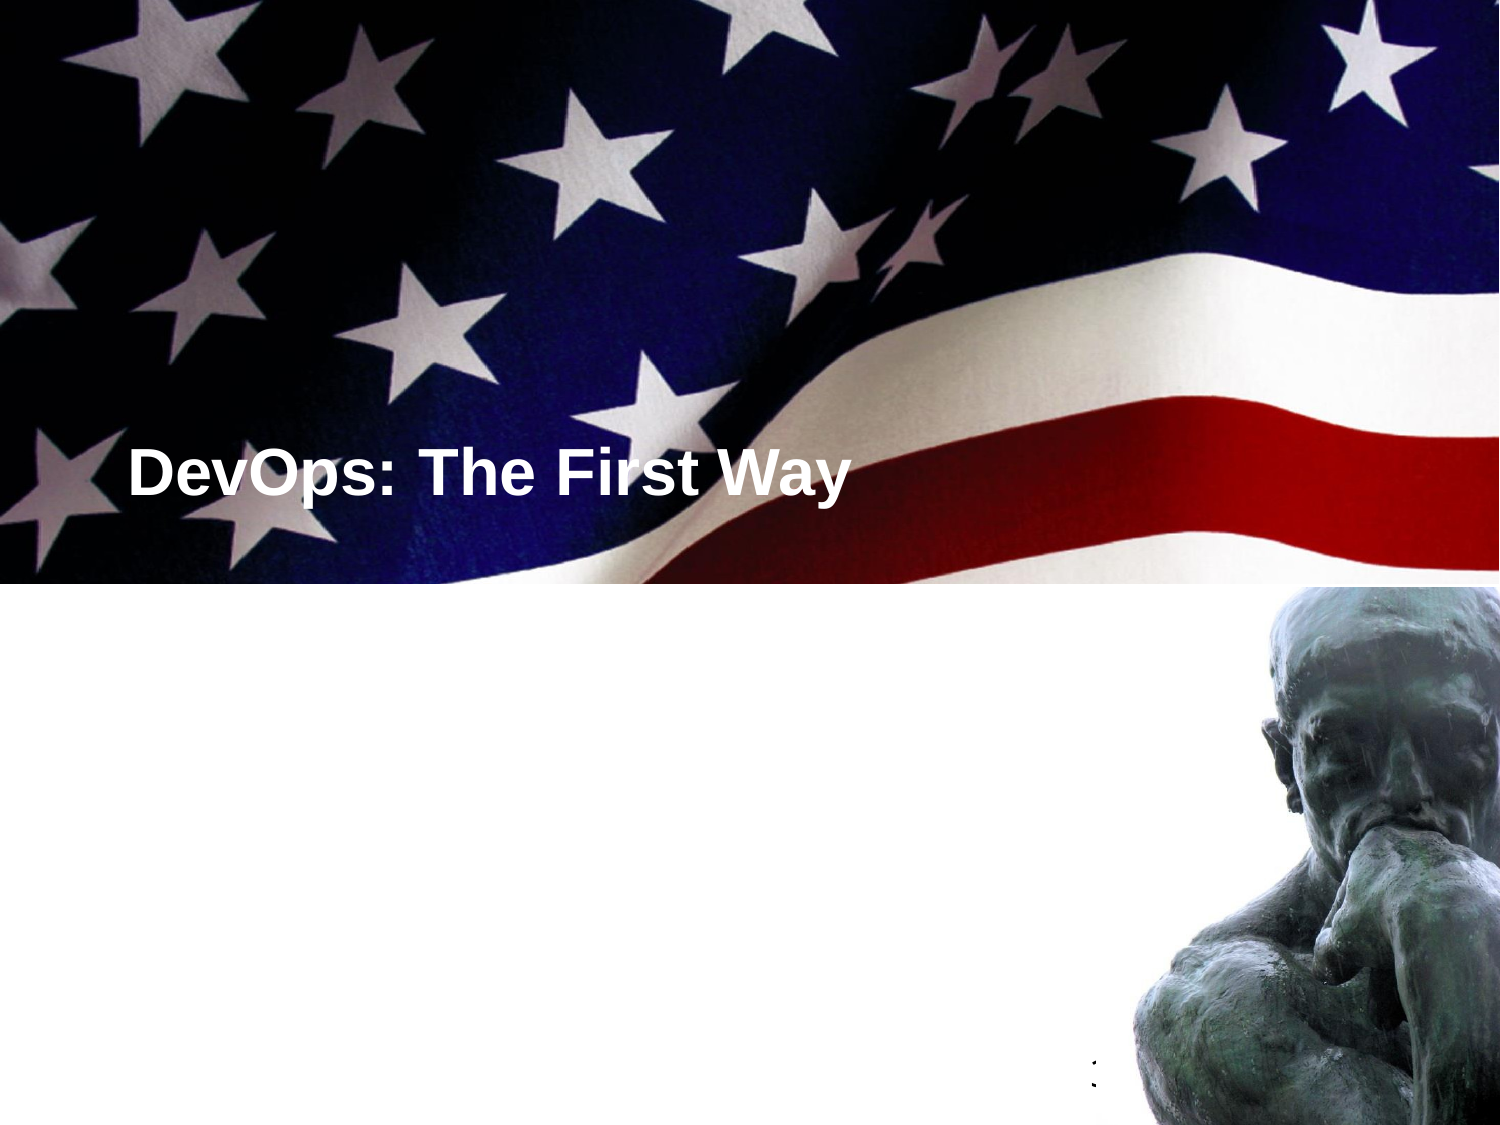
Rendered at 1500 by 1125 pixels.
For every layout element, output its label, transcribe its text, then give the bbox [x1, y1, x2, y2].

picture [0, 0, 1499, 584]
title DevOps: The First Way [125, 426, 859, 617]
picture [1096, 587, 1500, 1125]
